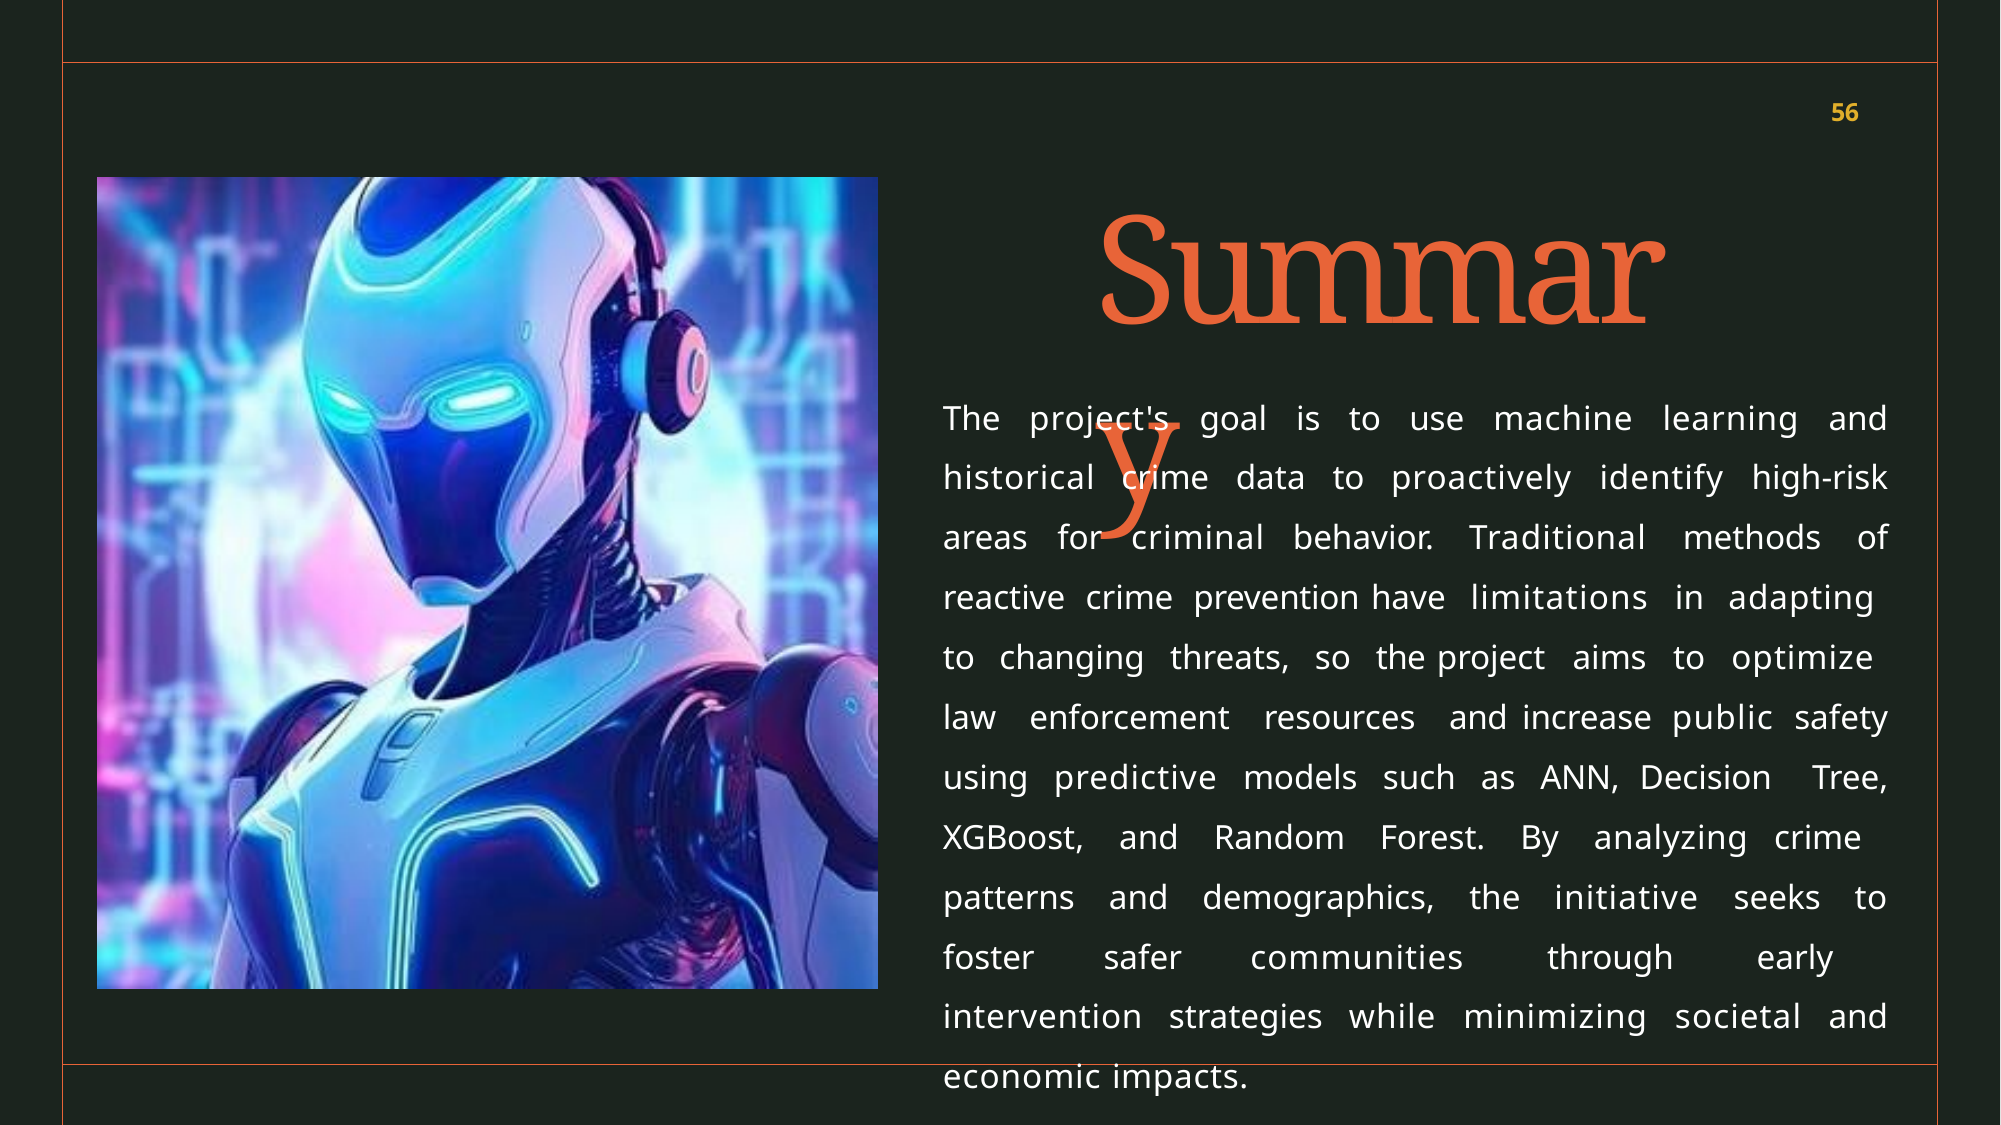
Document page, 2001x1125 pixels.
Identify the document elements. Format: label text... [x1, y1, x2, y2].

text_box The project's goal is to use machine learning and historical crime data to proactively identify high-risk areas for criminal behavior. Traditional methods of reactive crime prevention have limitations in adapting to changing threats, so the project aims to optimize law enforcement resources and increase public safety using predictive models such as ANN, Decision Tree, XGBoost, and Random Forest. By analyzing crime patterns and demographics, the initiative seeks to foster safer communities through early intervention strategies while minimizing societal and economic impacts. [940, 374, 1890, 1096]
title Summary [1093, 171, 1688, 374]
picture [97, 177, 878, 989]
text_box 56 [1829, 93, 1869, 126]
